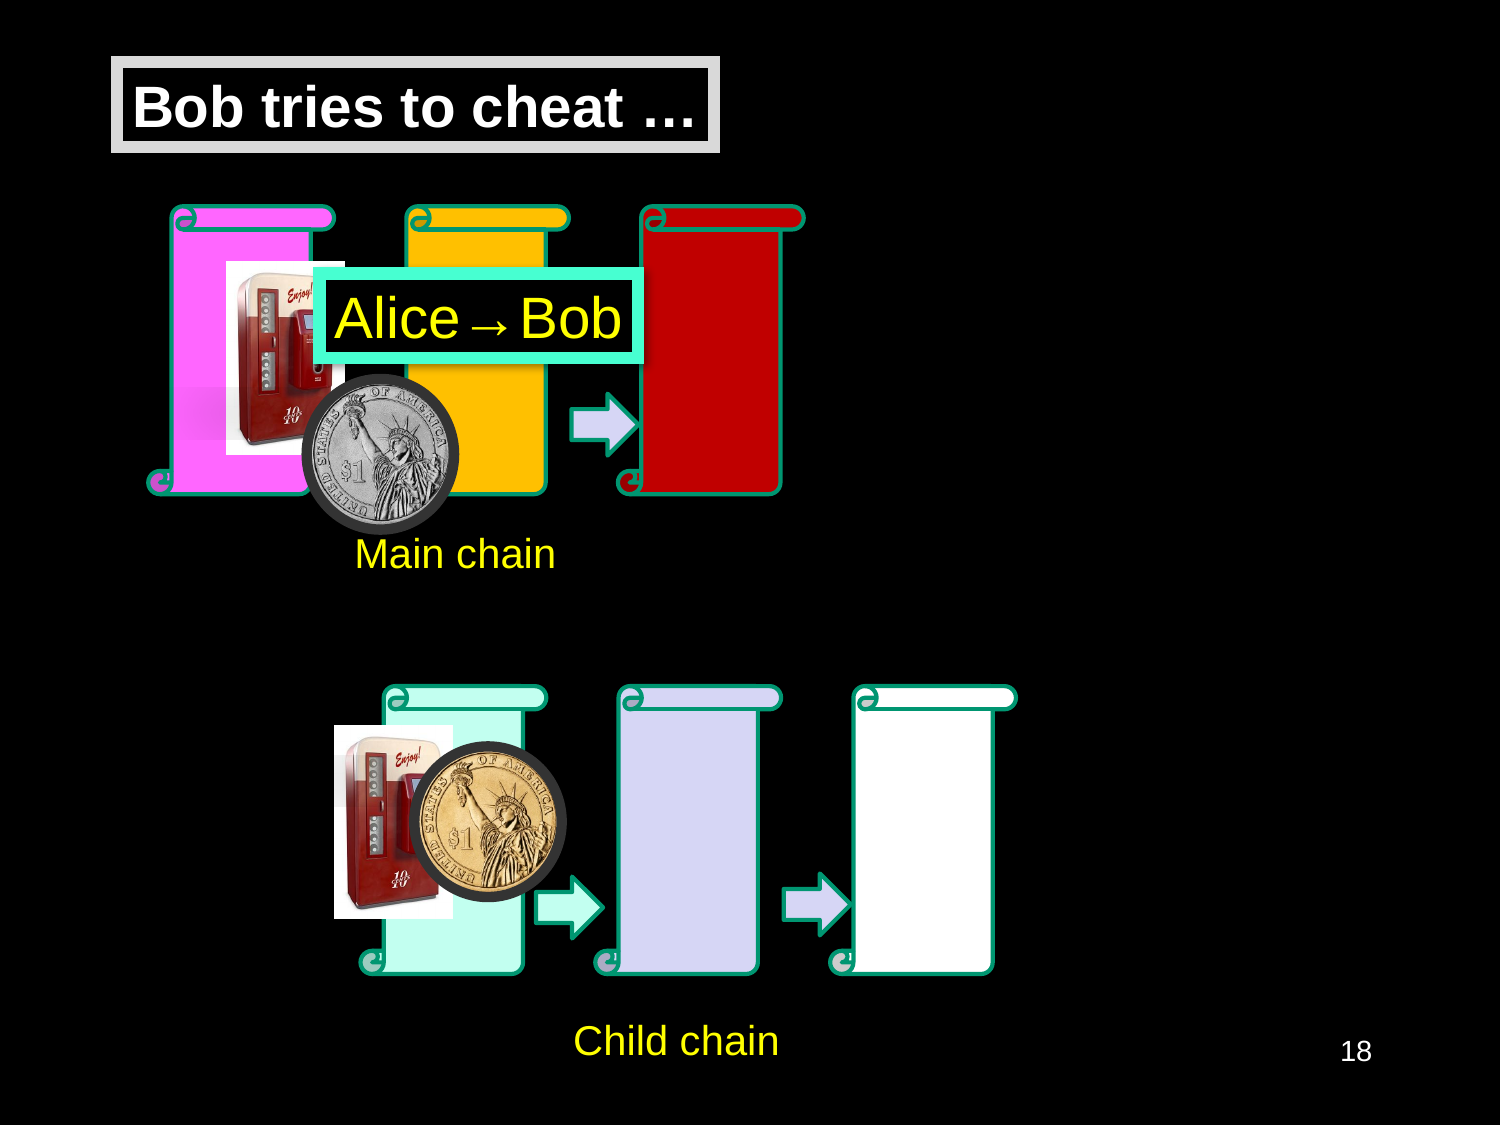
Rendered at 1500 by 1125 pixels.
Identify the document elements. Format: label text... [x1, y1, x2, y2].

text_box Child chain [558, 1006, 795, 1072]
slide_number 18 [1074, 1024, 1388, 1101]
picture [333, 724, 562, 919]
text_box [148, 206, 805, 495]
text_box Bob tries to cheat … [117, 62, 715, 147]
text_box Main chain [339, 519, 572, 585]
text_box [360, 685, 1017, 975]
picture [226, 261, 455, 530]
